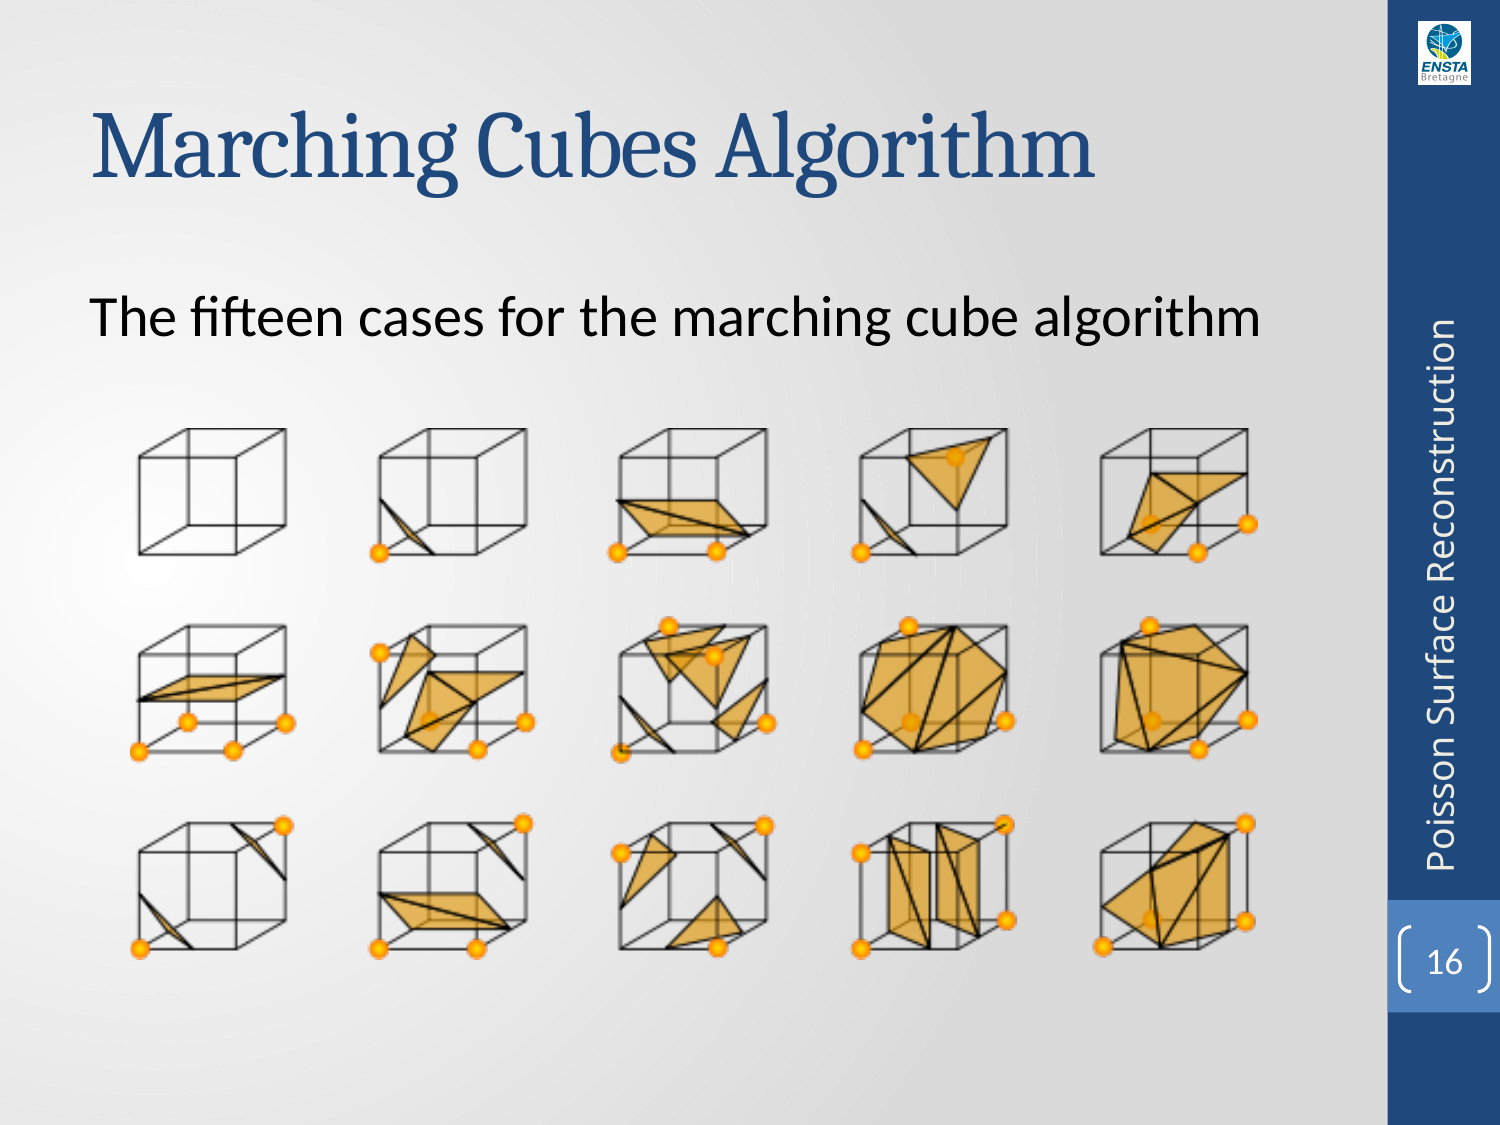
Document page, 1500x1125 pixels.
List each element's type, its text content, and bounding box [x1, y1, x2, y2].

title Marching Cubes Algorithm [75, 45, 1325, 233]
picture [130, 427, 1259, 960]
slide_number 16 [1397, 925, 1492, 994]
text_box The fifteen cases for the marching cube algorithm [74, 270, 1347, 355]
picture [1417, 20, 1472, 86]
text_box Poisson Surface Reconstruction [1408, 127, 1469, 889]
